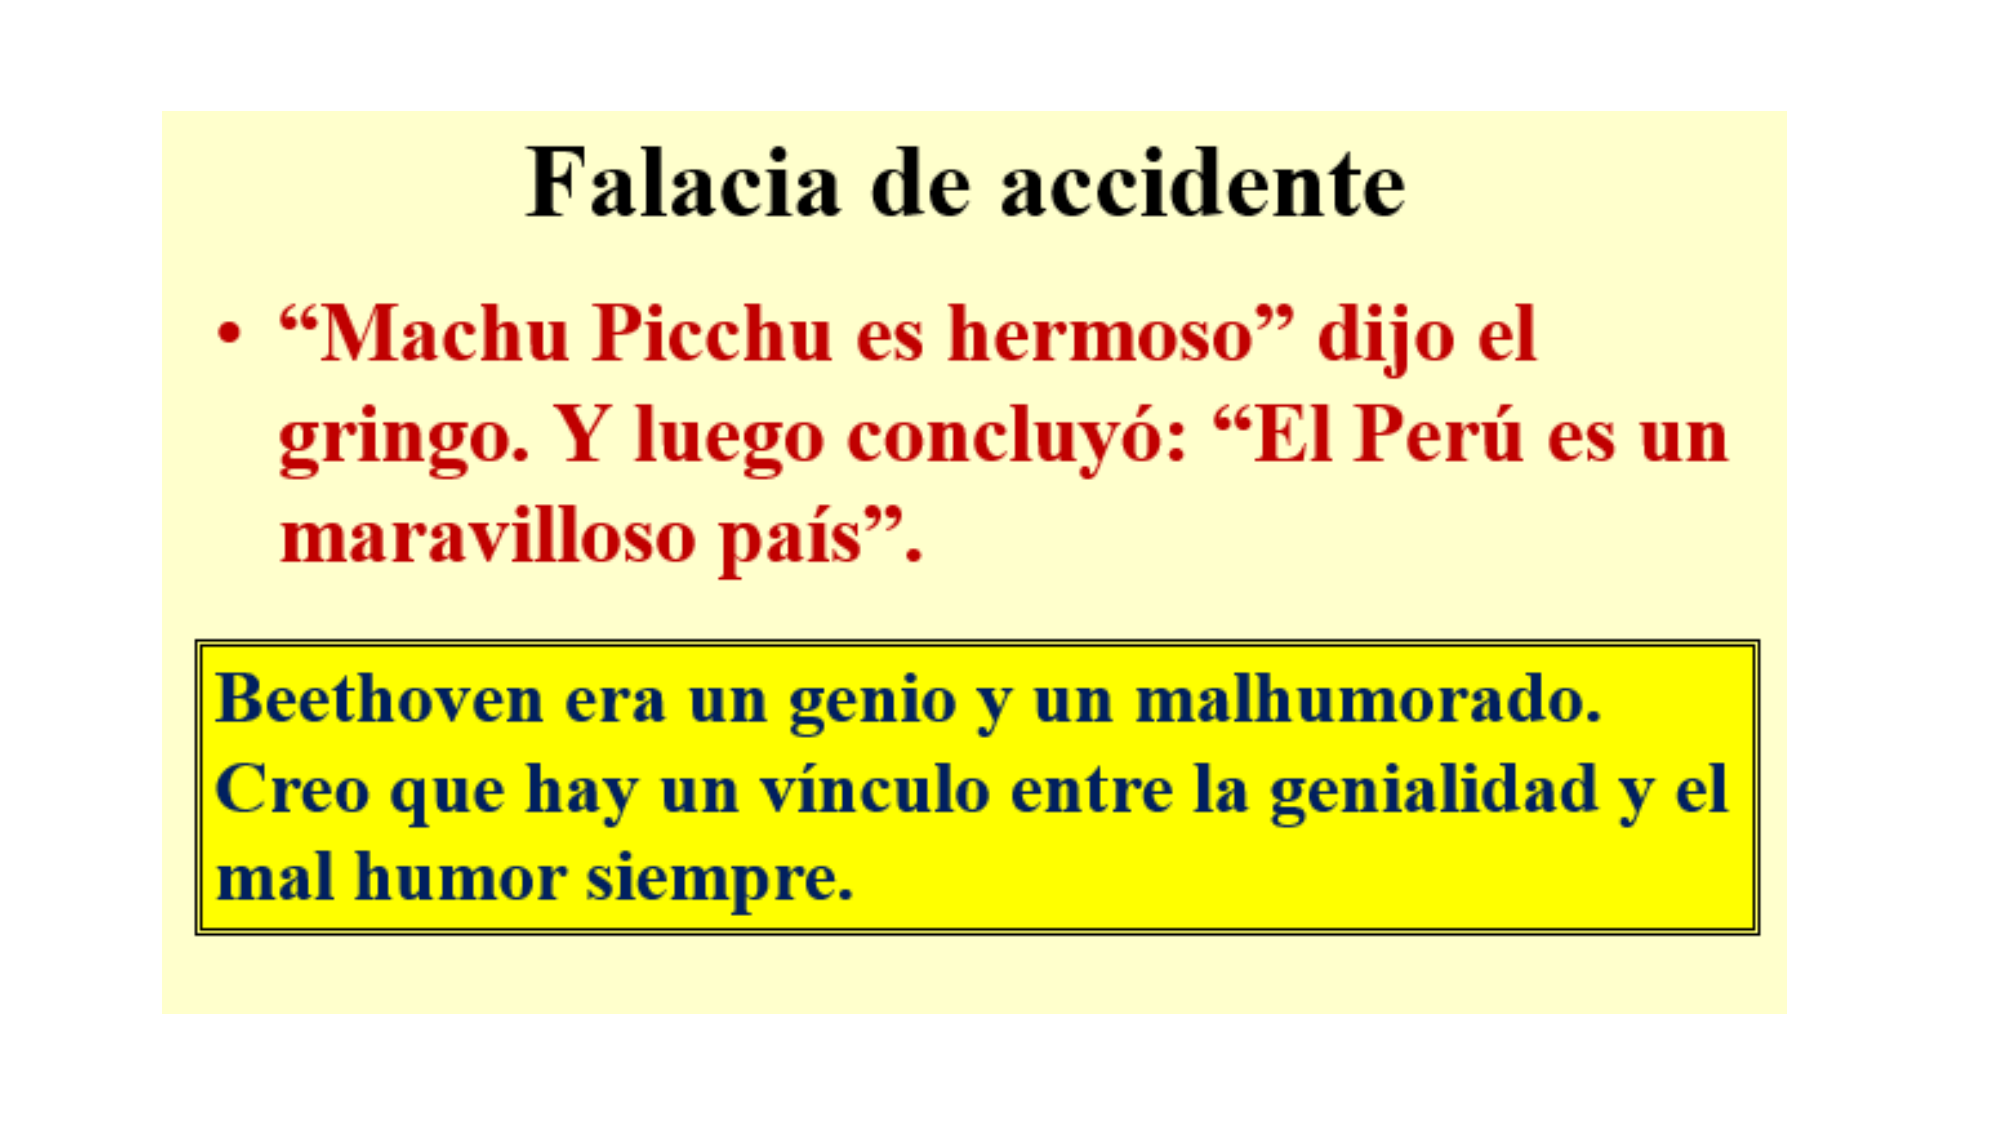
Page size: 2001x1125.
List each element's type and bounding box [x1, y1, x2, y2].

picture [162, 111, 1787, 1014]
